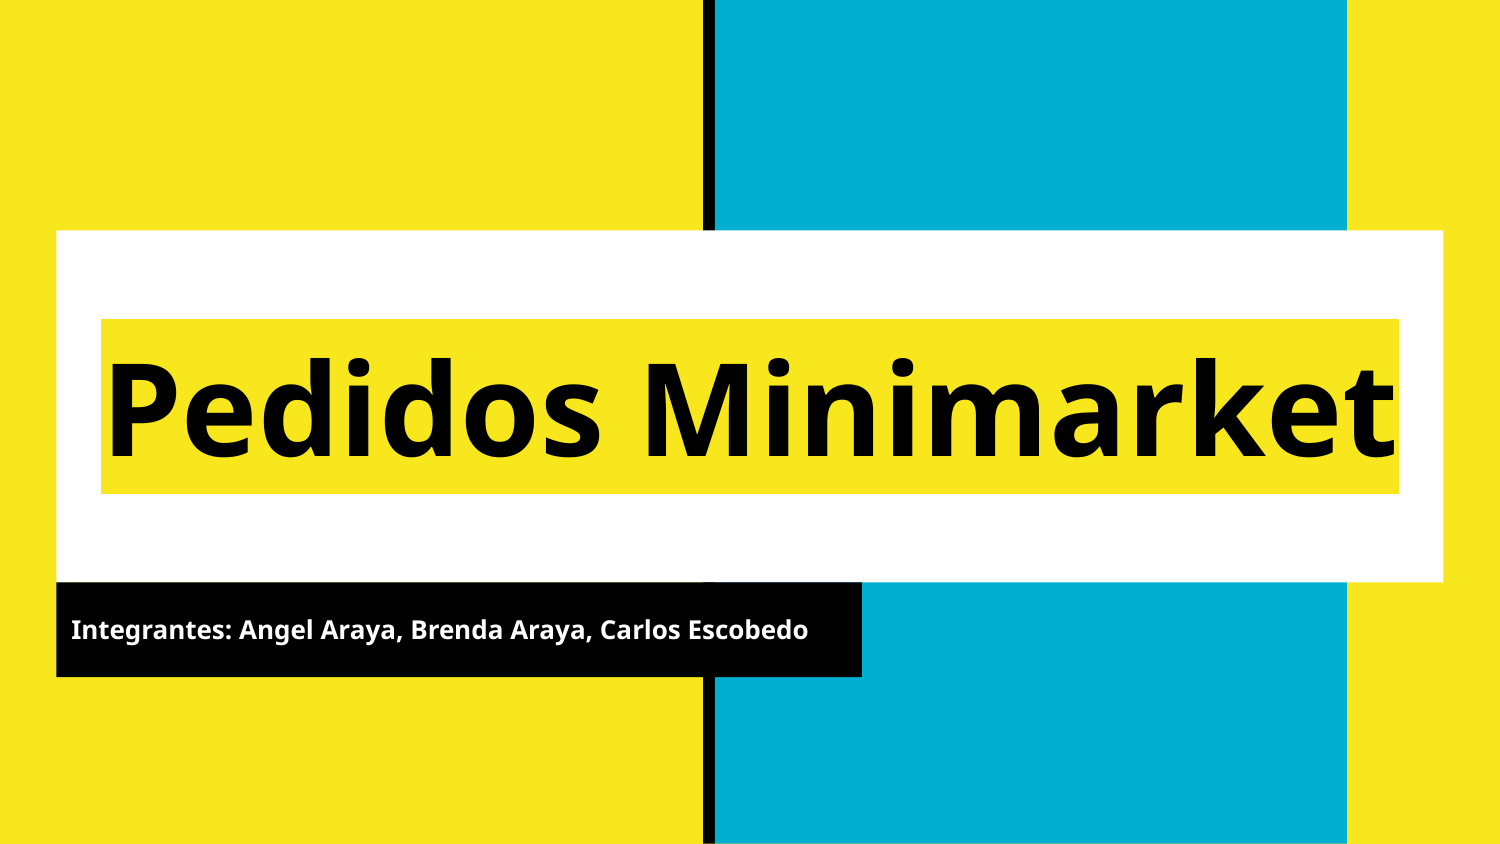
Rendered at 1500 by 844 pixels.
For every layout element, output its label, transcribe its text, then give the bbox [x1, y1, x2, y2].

subtitle Integrantes: Angel Araya, Brenda Araya, Carlos Escobedo [56, 582, 862, 678]
title Pedidos Minimarket [56, 230, 1444, 583]
